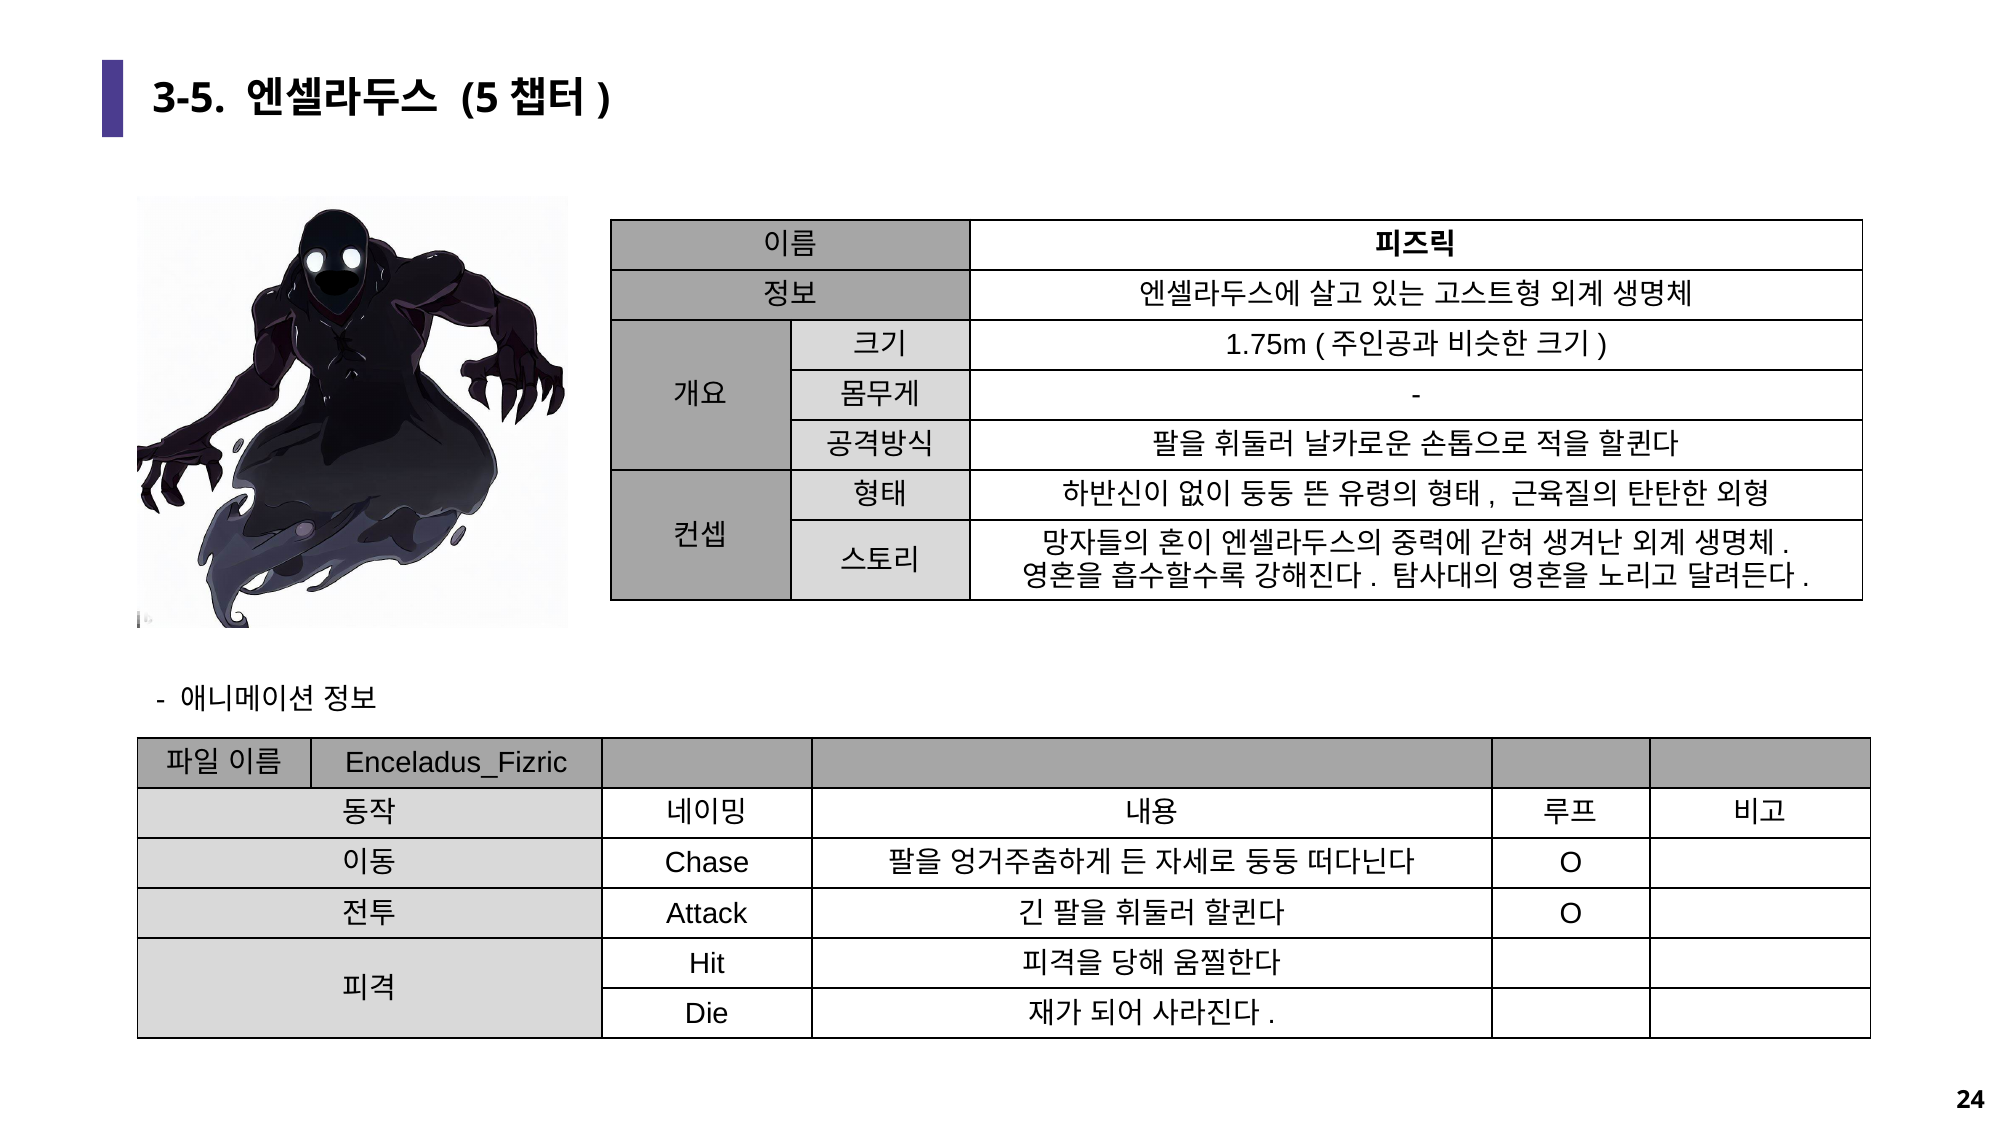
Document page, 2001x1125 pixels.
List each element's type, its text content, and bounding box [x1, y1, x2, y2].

table_cell Hit [603, 939, 811, 987]
table_cell 망자들의 혼이 엔셀라두스의 중력에 갇혀 생겨난 외계 생명체. 영혼을 흡수할수록 강해진다. 탐사대의 영혼을 노리고 달려든다. [971, 521, 1862, 599]
table_cell 팔을 엉거주춤하게 든 자세로 둥둥 떠다닌다 [813, 839, 1491, 887]
table_cell 피격을 당해 움찔한다 [813, 939, 1491, 987]
table_cell - [971, 371, 1862, 419]
picture [137, 196, 569, 628]
table_header 파일 이름 [138, 739, 310, 787]
table_cell 엔셀라두스에 살고 있는 고스트형 외계 생명체 [971, 271, 1862, 319]
table_header Enceladus_Fizric [312, 739, 601, 787]
table_header 이름 [612, 221, 969, 269]
table_cell [1651, 889, 1870, 937]
table_cell [1651, 939, 1870, 987]
table_cell 1.75m (주인공과 비슷한 크기) [971, 321, 1862, 369]
table_cell [1493, 989, 1649, 1037]
table_cell [1651, 839, 1870, 887]
table_cell 공격방식 [792, 421, 969, 469]
table_cell 크기 [792, 321, 969, 369]
table_cell 재가 되어 사라진다. [813, 989, 1491, 1037]
table_header [813, 739, 1491, 787]
table_header [603, 739, 811, 787]
table_cell 형태 [792, 471, 969, 519]
table_cell [1493, 939, 1649, 987]
table_cell O [1493, 839, 1649, 887]
table_cell 몸무게 [792, 371, 969, 419]
table_cell 전투 [138, 889, 601, 937]
table_cell 하반신이 없이 둥둥 뜬 유령의 형태, 근육질의 탄탄한 외형 [971, 471, 1862, 519]
table_cell 루프 [1493, 789, 1649, 837]
table_cell 스토리 [792, 521, 969, 599]
table_cell Chase [603, 839, 811, 887]
table_cell 컨셉 [612, 471, 790, 599]
table_header [1651, 739, 1870, 787]
table_cell Attack [603, 889, 811, 937]
table_cell 개요 [612, 321, 790, 469]
table_cell O [1493, 889, 1649, 937]
table_cell [1651, 989, 1870, 1037]
table_cell 동작 [138, 789, 601, 837]
table_cell 긴 팔을 휘둘러 할퀸다 [813, 889, 1491, 937]
table_cell 피격 [138, 939, 601, 1037]
table_header 피즈릭 [971, 221, 1862, 269]
table_cell 비고 [1651, 789, 1870, 837]
table_cell 내용 [813, 789, 1491, 837]
table_cell 이동 [138, 839, 601, 887]
text_box - 애니메이션 정보 [141, 672, 394, 723]
table_cell 네이밍 [603, 789, 811, 837]
table_cell Die [603, 989, 811, 1037]
table_cell 팔을 휘둘러 날카로운 손톱으로 적을 할퀸다 [971, 421, 1862, 469]
title 3-5. 엔셀라두스 (5챕터) [137, 59, 1863, 138]
table_cell 정보 [612, 271, 969, 319]
table_header [1493, 739, 1649, 787]
